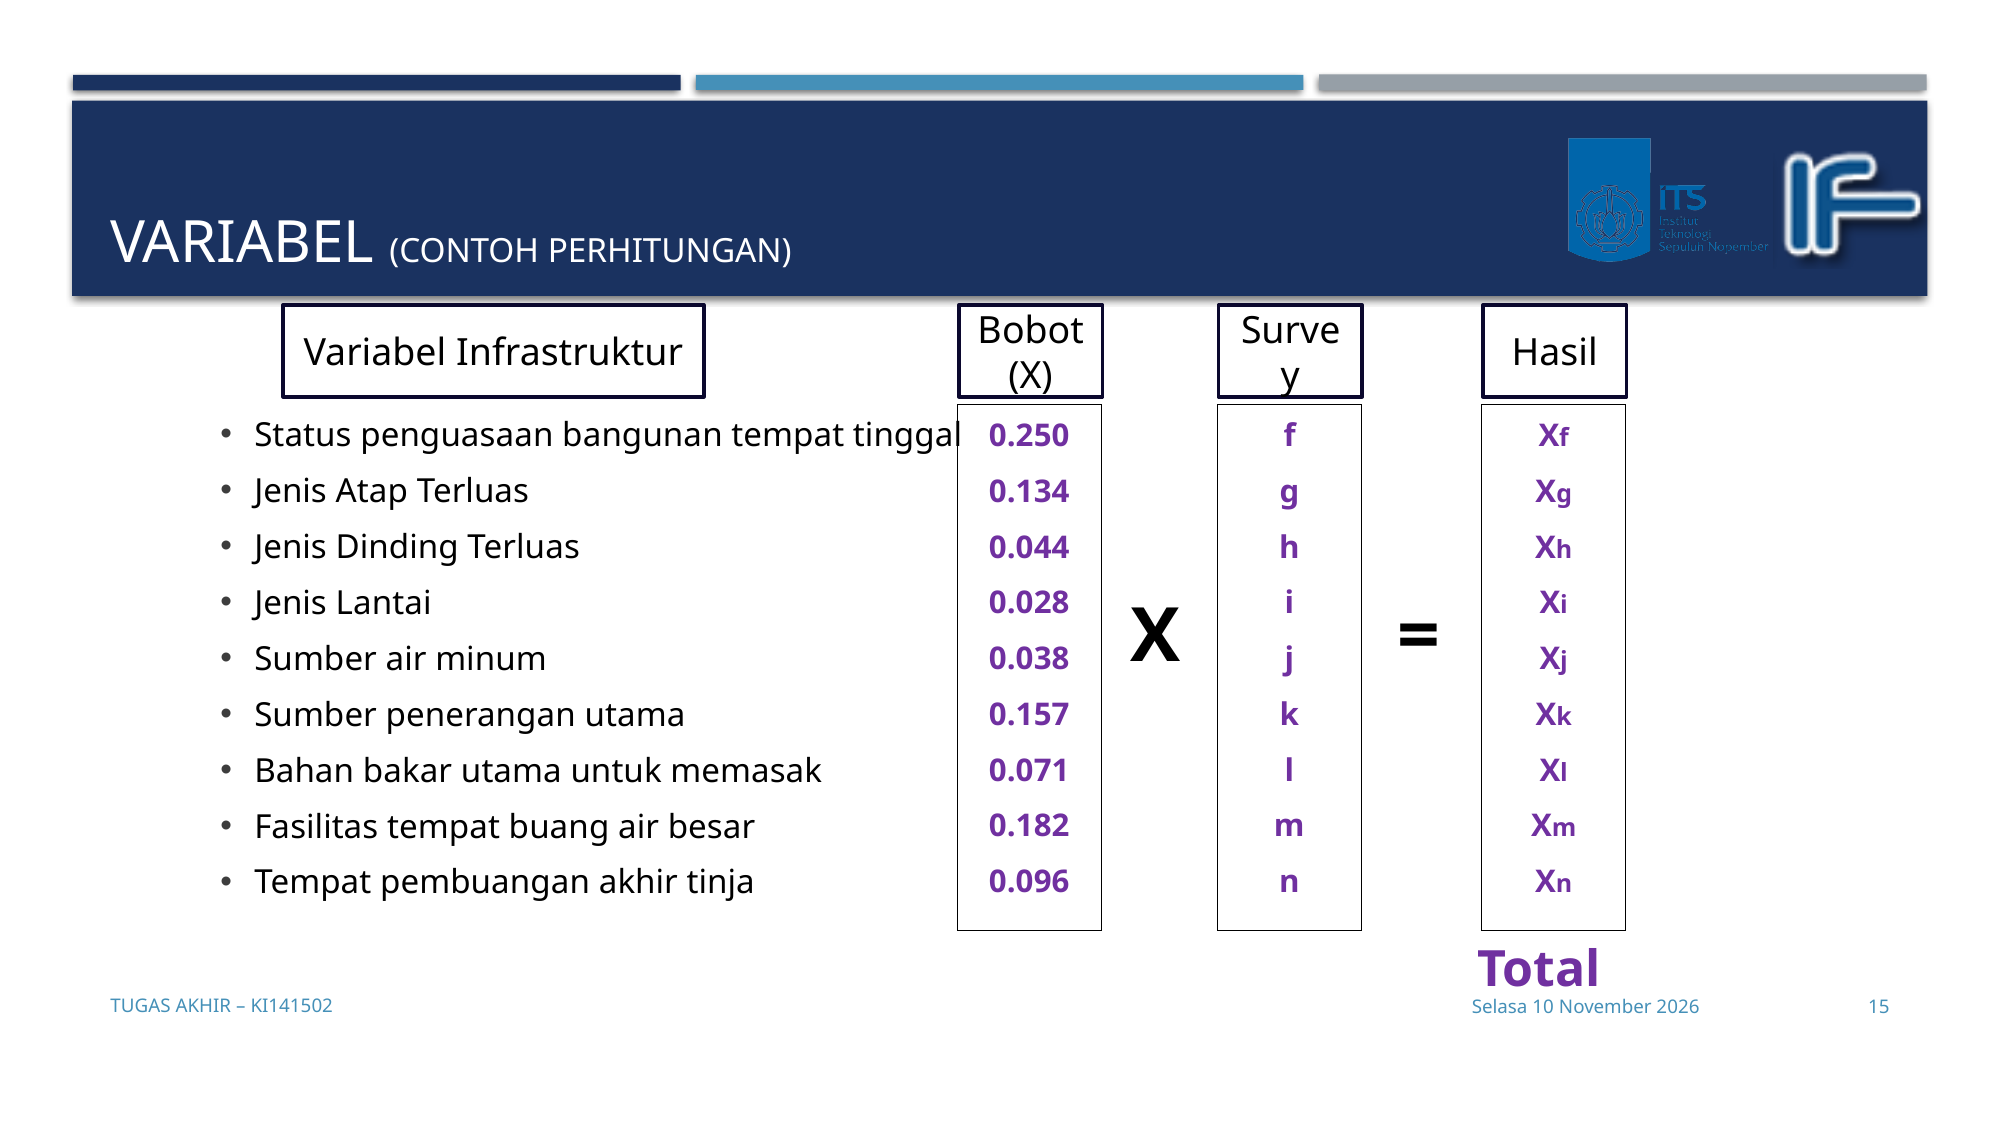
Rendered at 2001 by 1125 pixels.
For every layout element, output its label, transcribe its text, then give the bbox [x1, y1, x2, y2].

text_box Hasil [1481, 303, 1628, 399]
slide_number 15 [1732, 977, 1905, 1037]
text_box 0.250 0.134 0.044 0.028 0.038 0.157 0.071 0.182 0.096 [957, 404, 1102, 931]
text_box = [1362, 583, 1480, 679]
text_box Bobot (X) [957, 303, 1104, 399]
text_box Variabel Infrastruktur [281, 303, 706, 399]
text_box f g h i j k l m n [1217, 404, 1362, 931]
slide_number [1247, 977, 1715, 1037]
footer Tugas Akhir – KI141502 [95, 976, 1230, 1037]
text_box Xf Xg Xh Xi Xj Xk Xl Xm Xn [1481, 404, 1626, 931]
picture [1560, 103, 1971, 269]
text_box Survey [1217, 303, 1364, 399]
text_box Status penguasaan bangunan tempat tinggal Jenis Atap Terluas Jenis Dinding Terluas Jenis Lantai Sumber air minum Sumber penerangan utama Bahan bakar utama untuk memasak Fasilitas tempat buang air besar Tempat pembuangan akhir tinja [205, 402, 982, 929]
text_box X [1094, 583, 1216, 679]
title Variabel (Contoh Perhitungan) [95, 115, 1905, 282]
